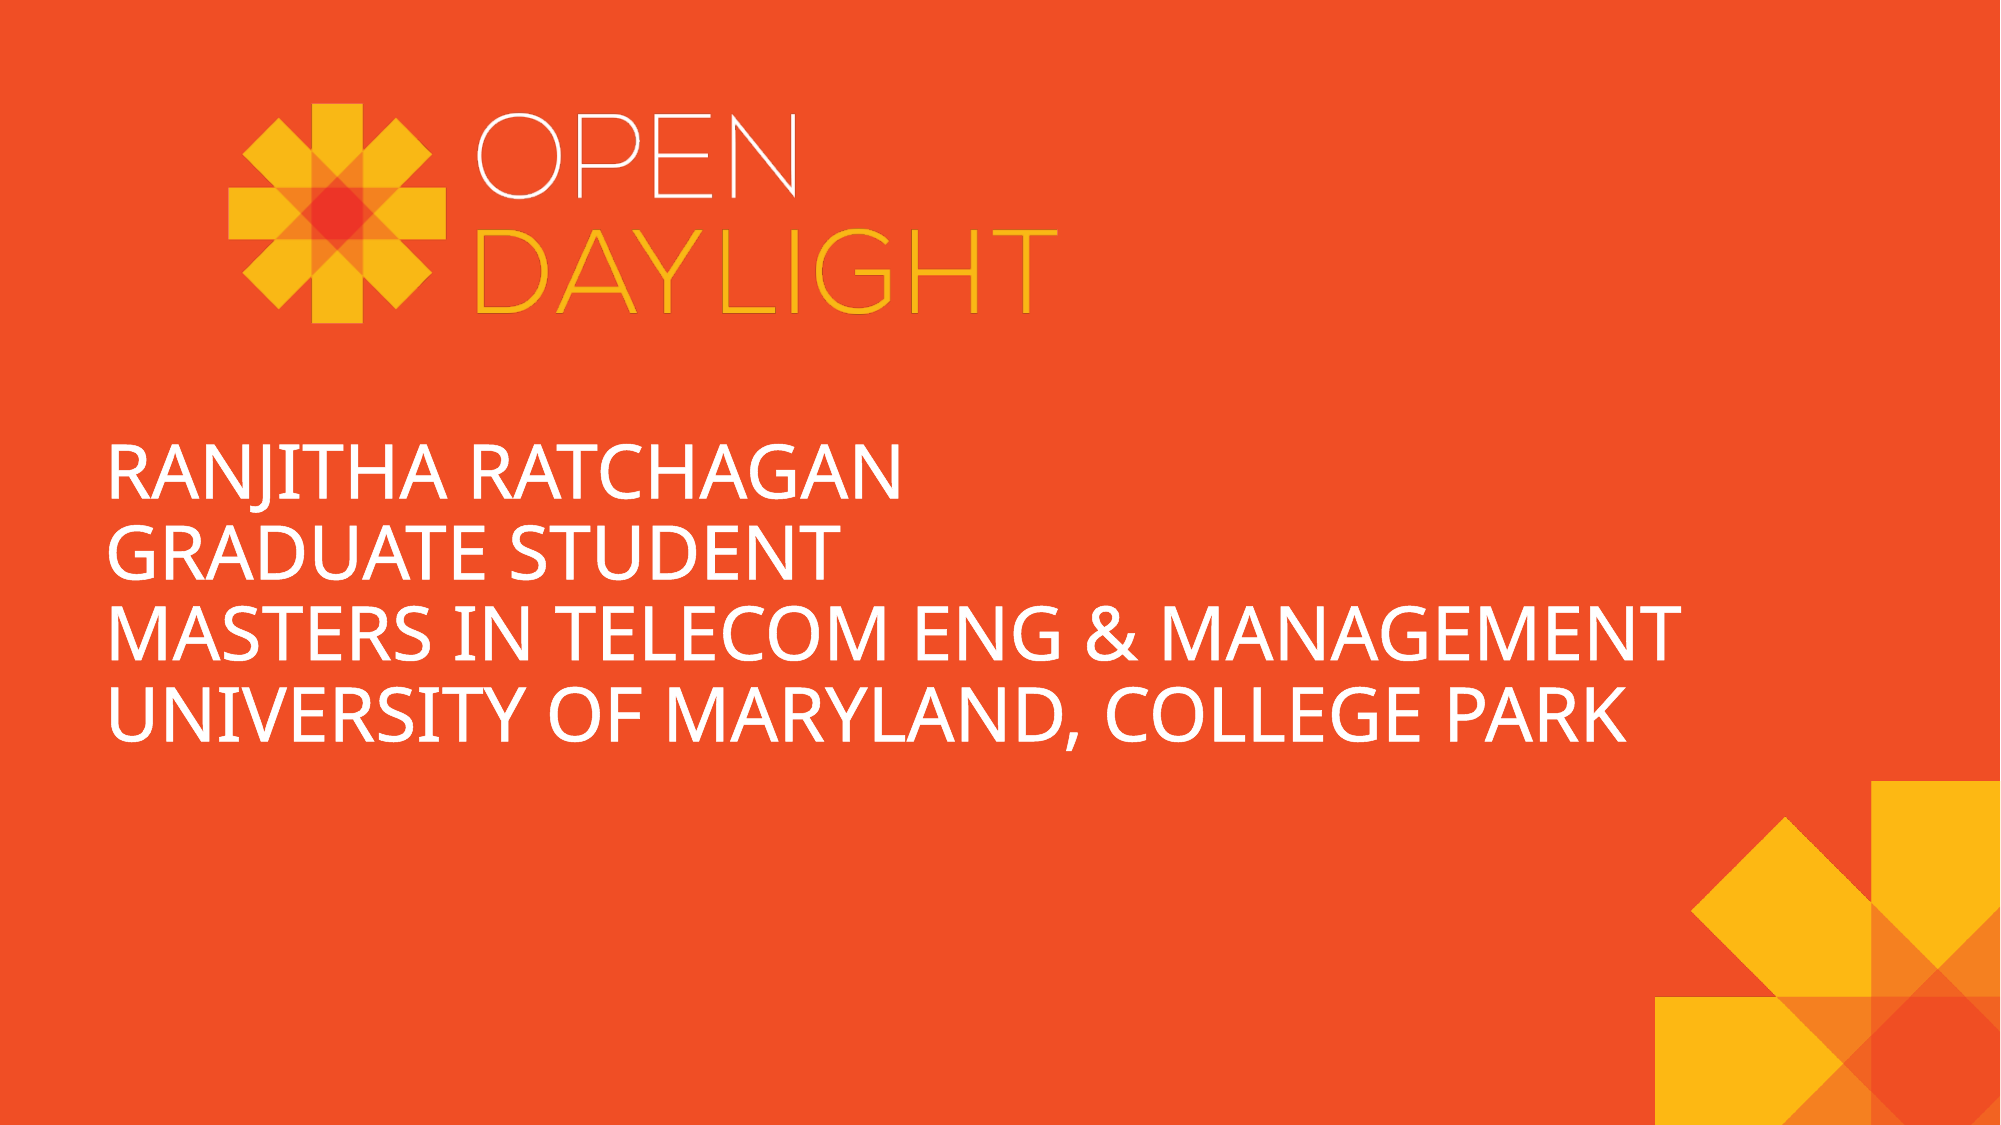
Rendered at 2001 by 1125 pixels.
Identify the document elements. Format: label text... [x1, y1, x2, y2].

picture [219, 93, 1067, 333]
picture [1655, 780, 2001, 1125]
title RANJITHA RATCHAGAN GRADUATE STUDENT MASTERS IN TELECOM ENG & MANAGEMENT UNIVERSITY OF MARYLAND, COLLEGE PARK [89, 447, 1798, 834]
